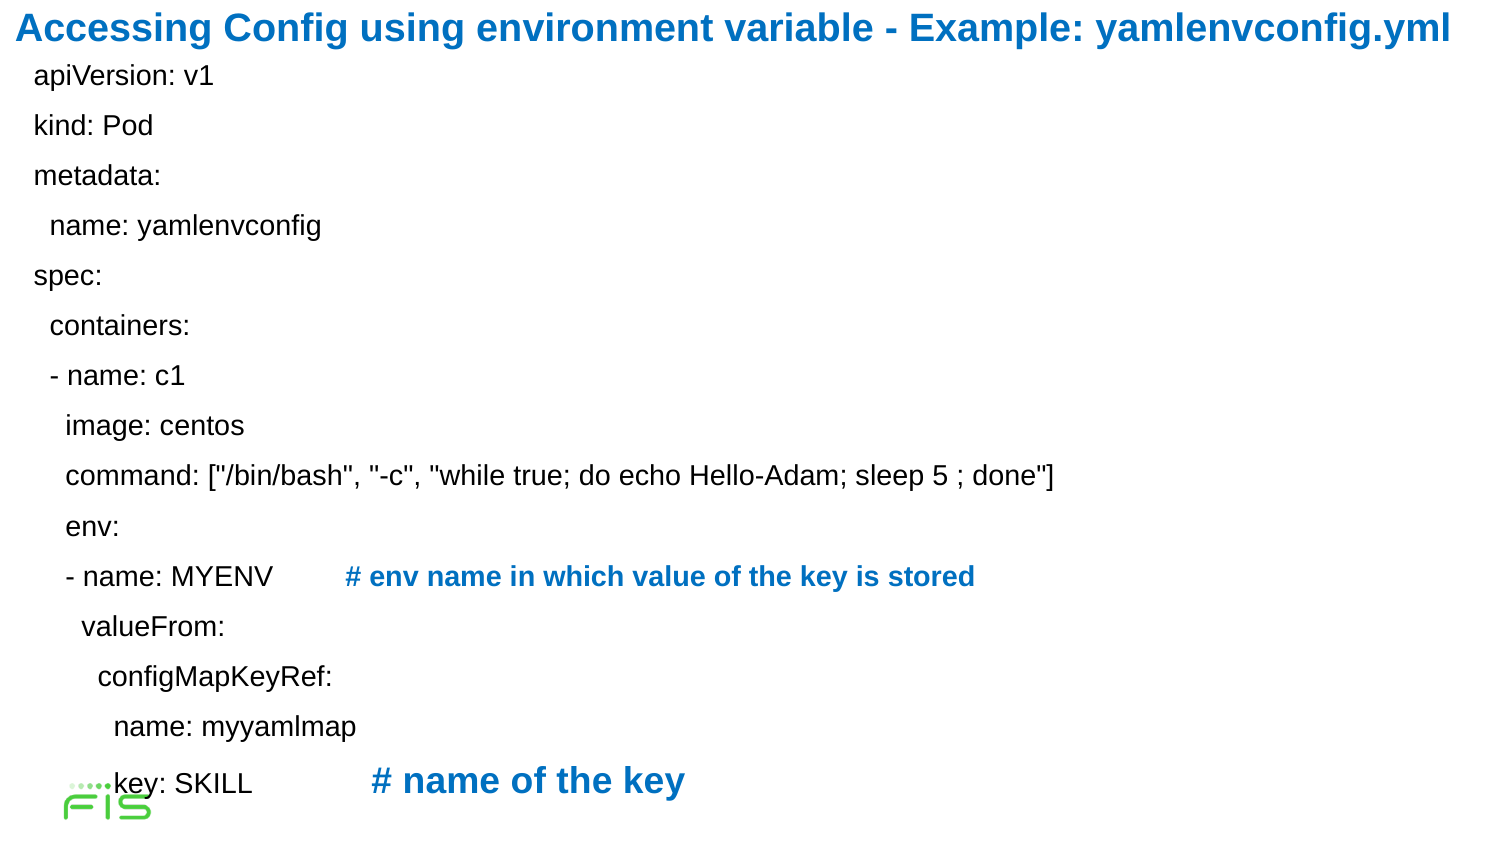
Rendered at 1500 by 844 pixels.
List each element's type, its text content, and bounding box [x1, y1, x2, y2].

text_box apiVersion: v1 kind: Pod metadata: name: yamlenvconfig spec: containers: - name: c1 image: centos command: ["/bin/bash", "-c", "while true; do echo Hello-Adam; sleep 5 ; done"] env: - name: MYENV # env name in which value of the key is stored valueFrom: configMapKeyRef: name: myyamlmap key: SKILL # name of the key [18, 53, 1383, 816]
picture [58, 816, 154, 823]
text_box Accessing Config using environment variable - Example: yamlenvconfig.yml [0, 0, 1500, 104]
